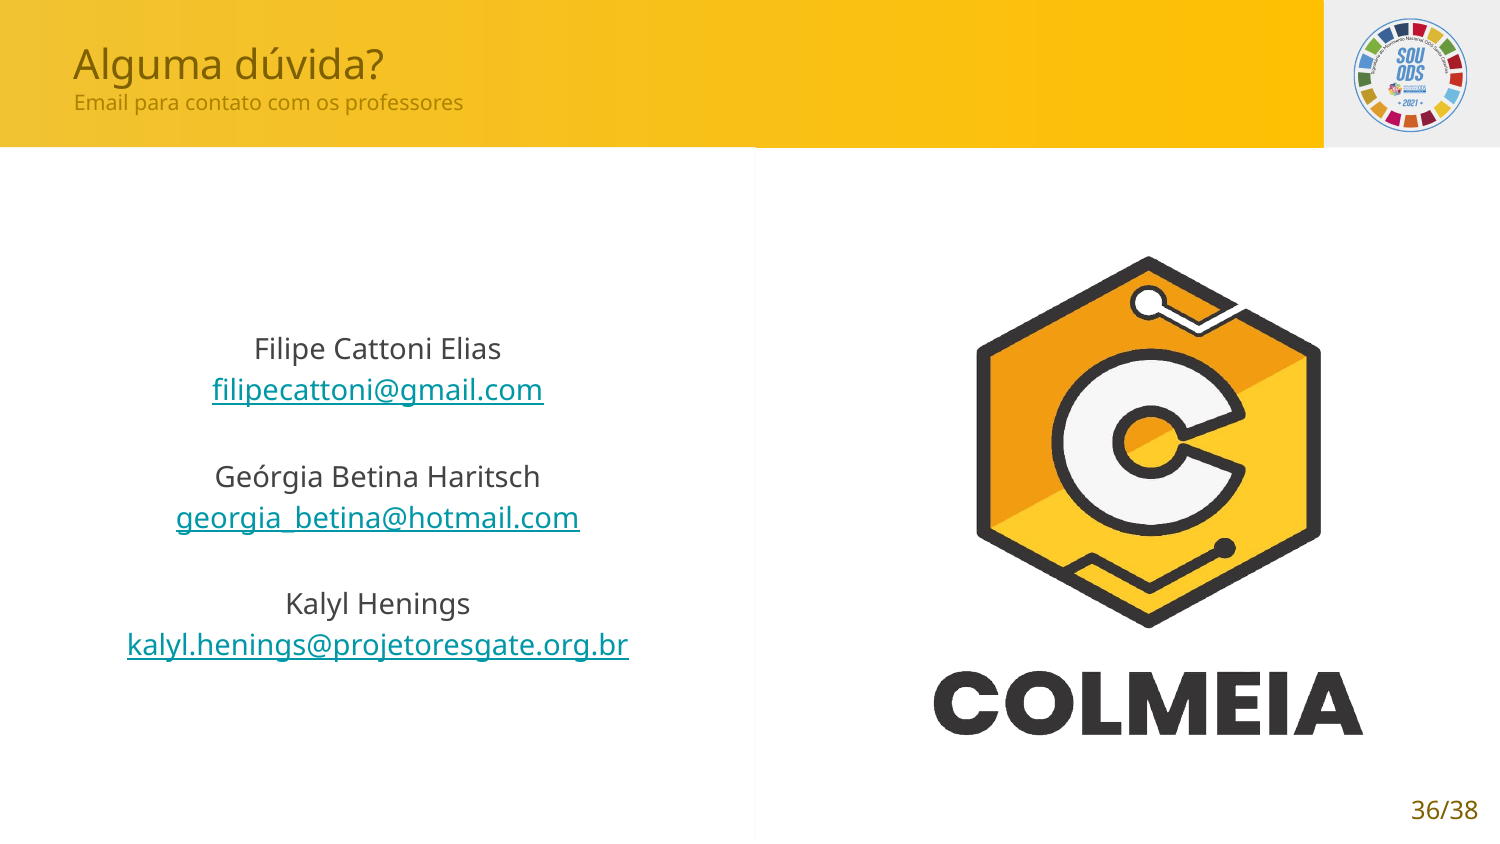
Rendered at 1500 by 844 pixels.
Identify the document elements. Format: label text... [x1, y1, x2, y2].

slide_number ‹#›/38 [1387, 779, 1494, 844]
picture [1350, 12, 1474, 136]
text_box Email para contato com os professores [58, 104, 1324, 130]
text_box Alguma dúvida? [58, 23, 1324, 104]
picture [885, 220, 1409, 777]
text_box Filipe Cattoni Elias filipecattoni@gmail.com Geórgia Betina Haritsch georgia_betina@hotmail.com Kalyl Henings kalyl.henings@projetoresgate.org.br [0, 147, 756, 844]
